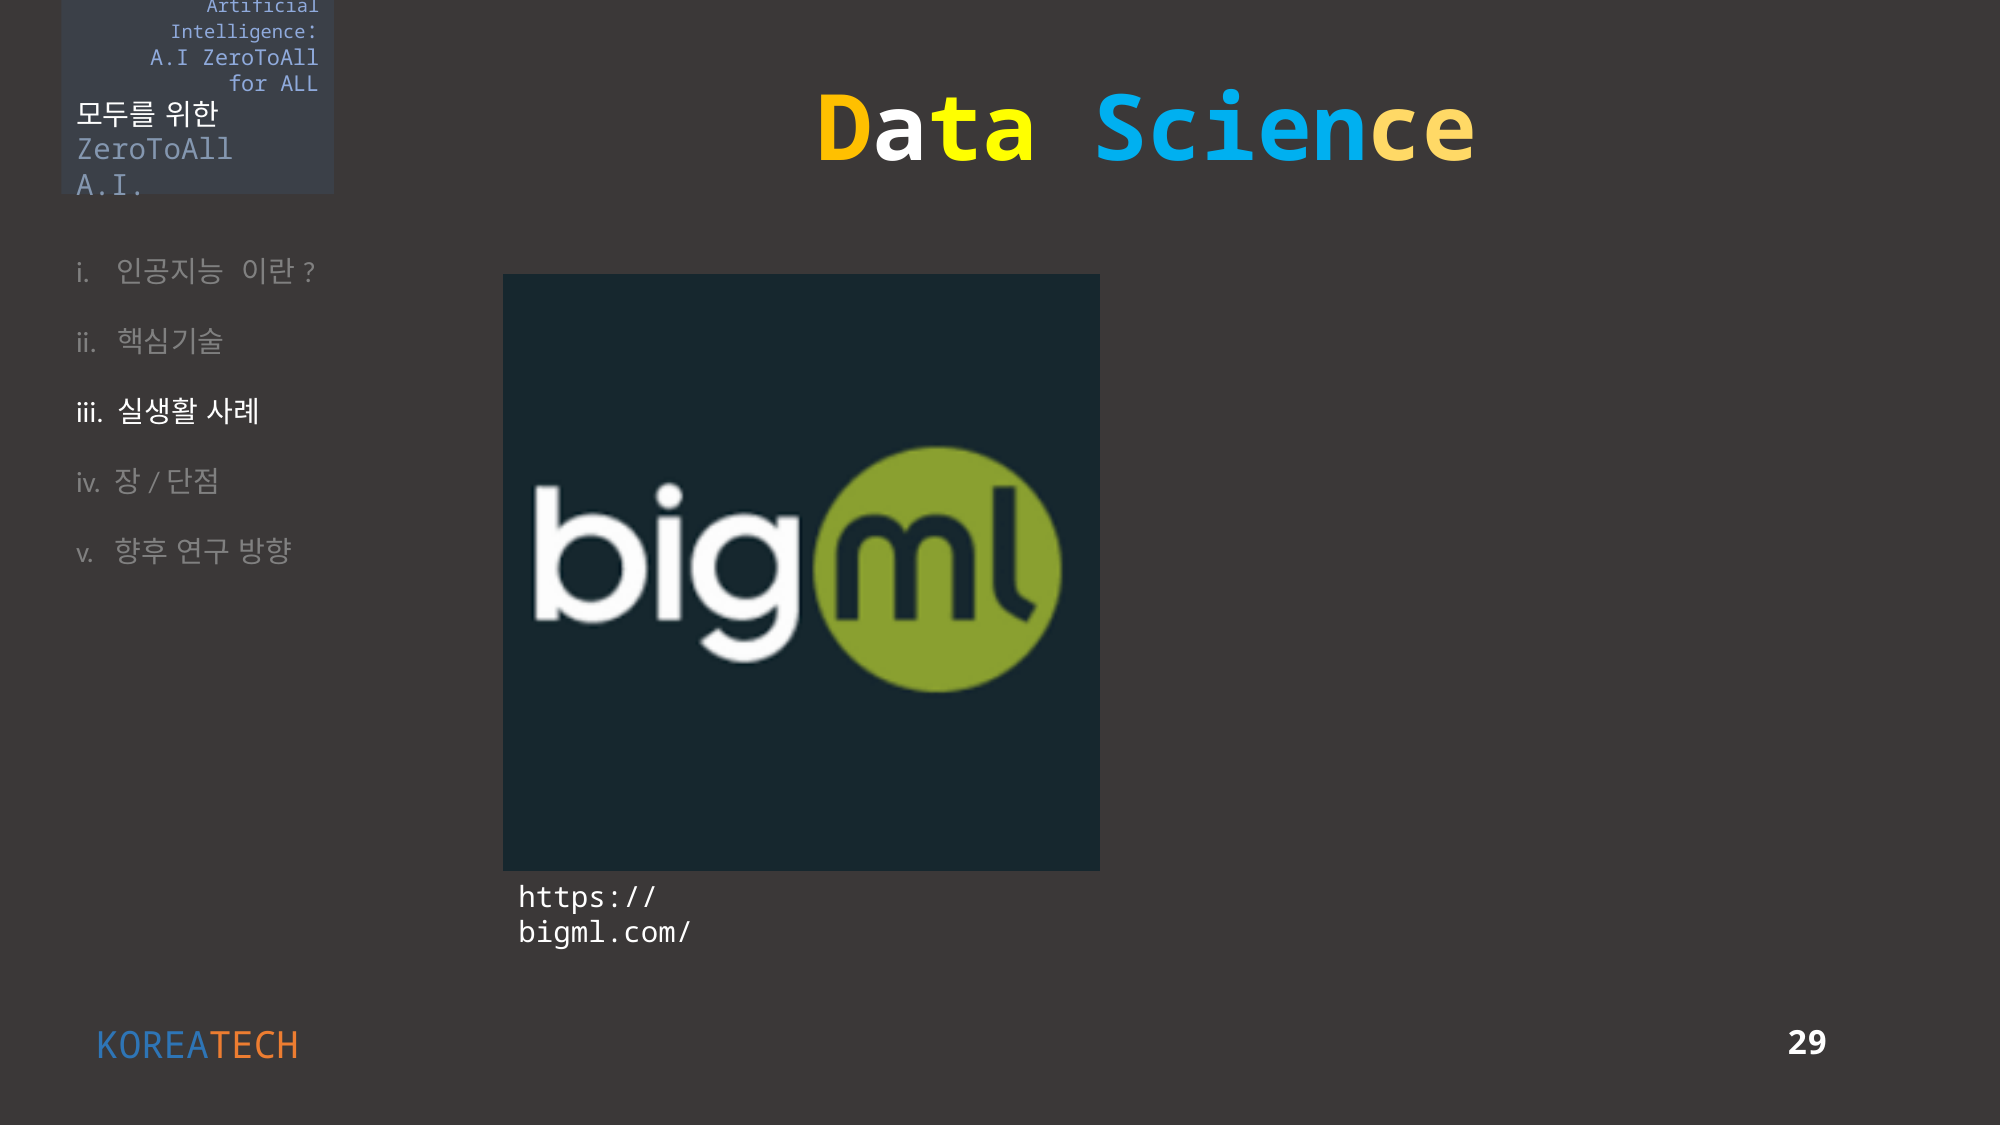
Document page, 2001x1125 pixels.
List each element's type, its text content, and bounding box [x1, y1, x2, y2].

text_box KOREATECH [81, 1013, 314, 1074]
picture [503, 274, 1100, 871]
text_box Data Science [528, 52, 1767, 195]
text_box i. 인공지능 이란? ii. 핵심기술 iii. 실생활 사례 iv. 장/단점 v. 향후 연구 방향 [60, 222, 335, 599]
text_box https://bigml.com/ [503, 871, 828, 956]
slide_number 29 [1412, 1013, 1863, 1074]
text_box Artificial Intelligence: A.I ZeroToAll for ALL 모두를 위한 ZeroToAll A.I. [60, 0, 335, 195]
